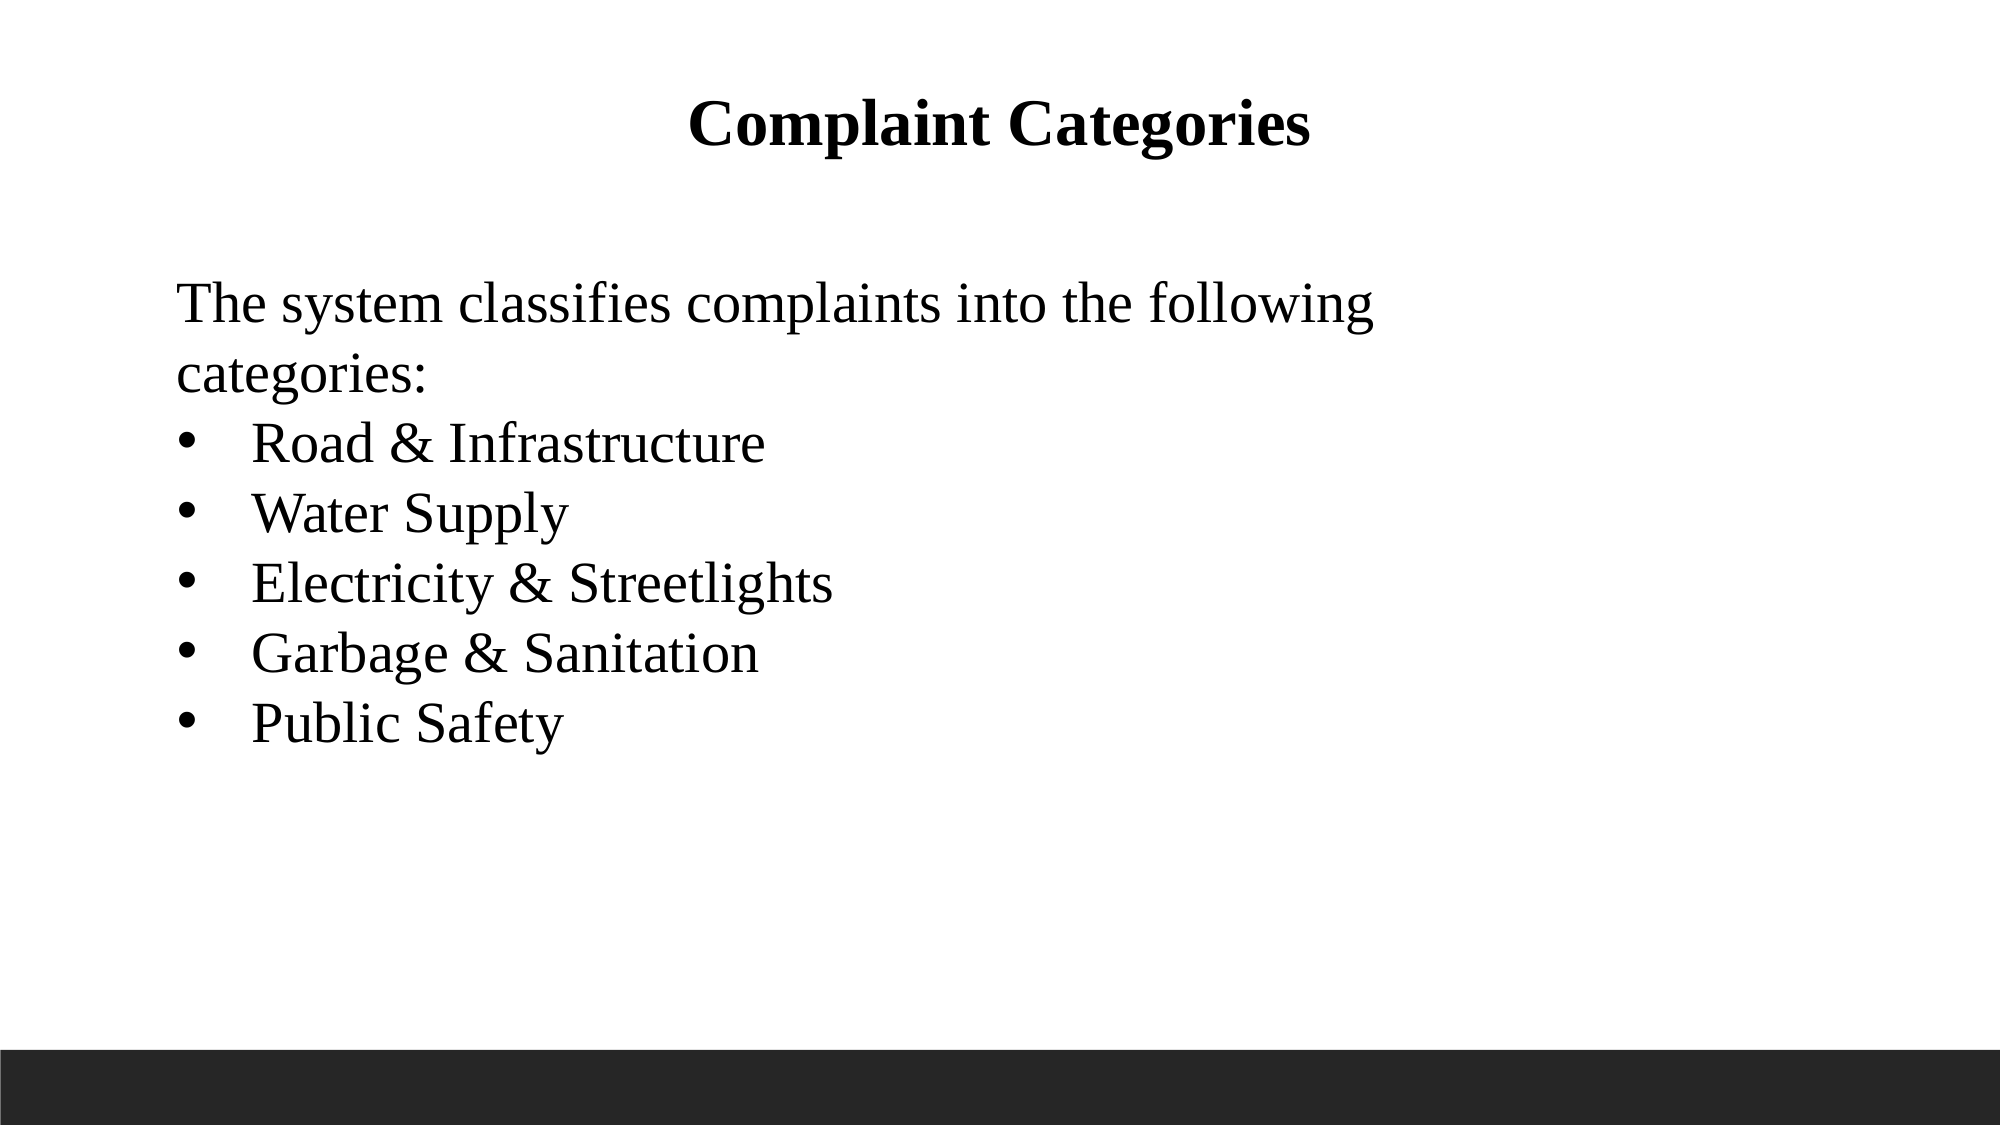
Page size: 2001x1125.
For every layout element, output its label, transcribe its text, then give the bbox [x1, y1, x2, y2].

text_box The system classifies complaints into the following categories: Road & Infrastructure Water Supply Electricity & Streetlights Garbage & Sanitation Public Safety [162, 256, 1586, 762]
text_box Complaint Categories [672, 71, 1328, 167]
